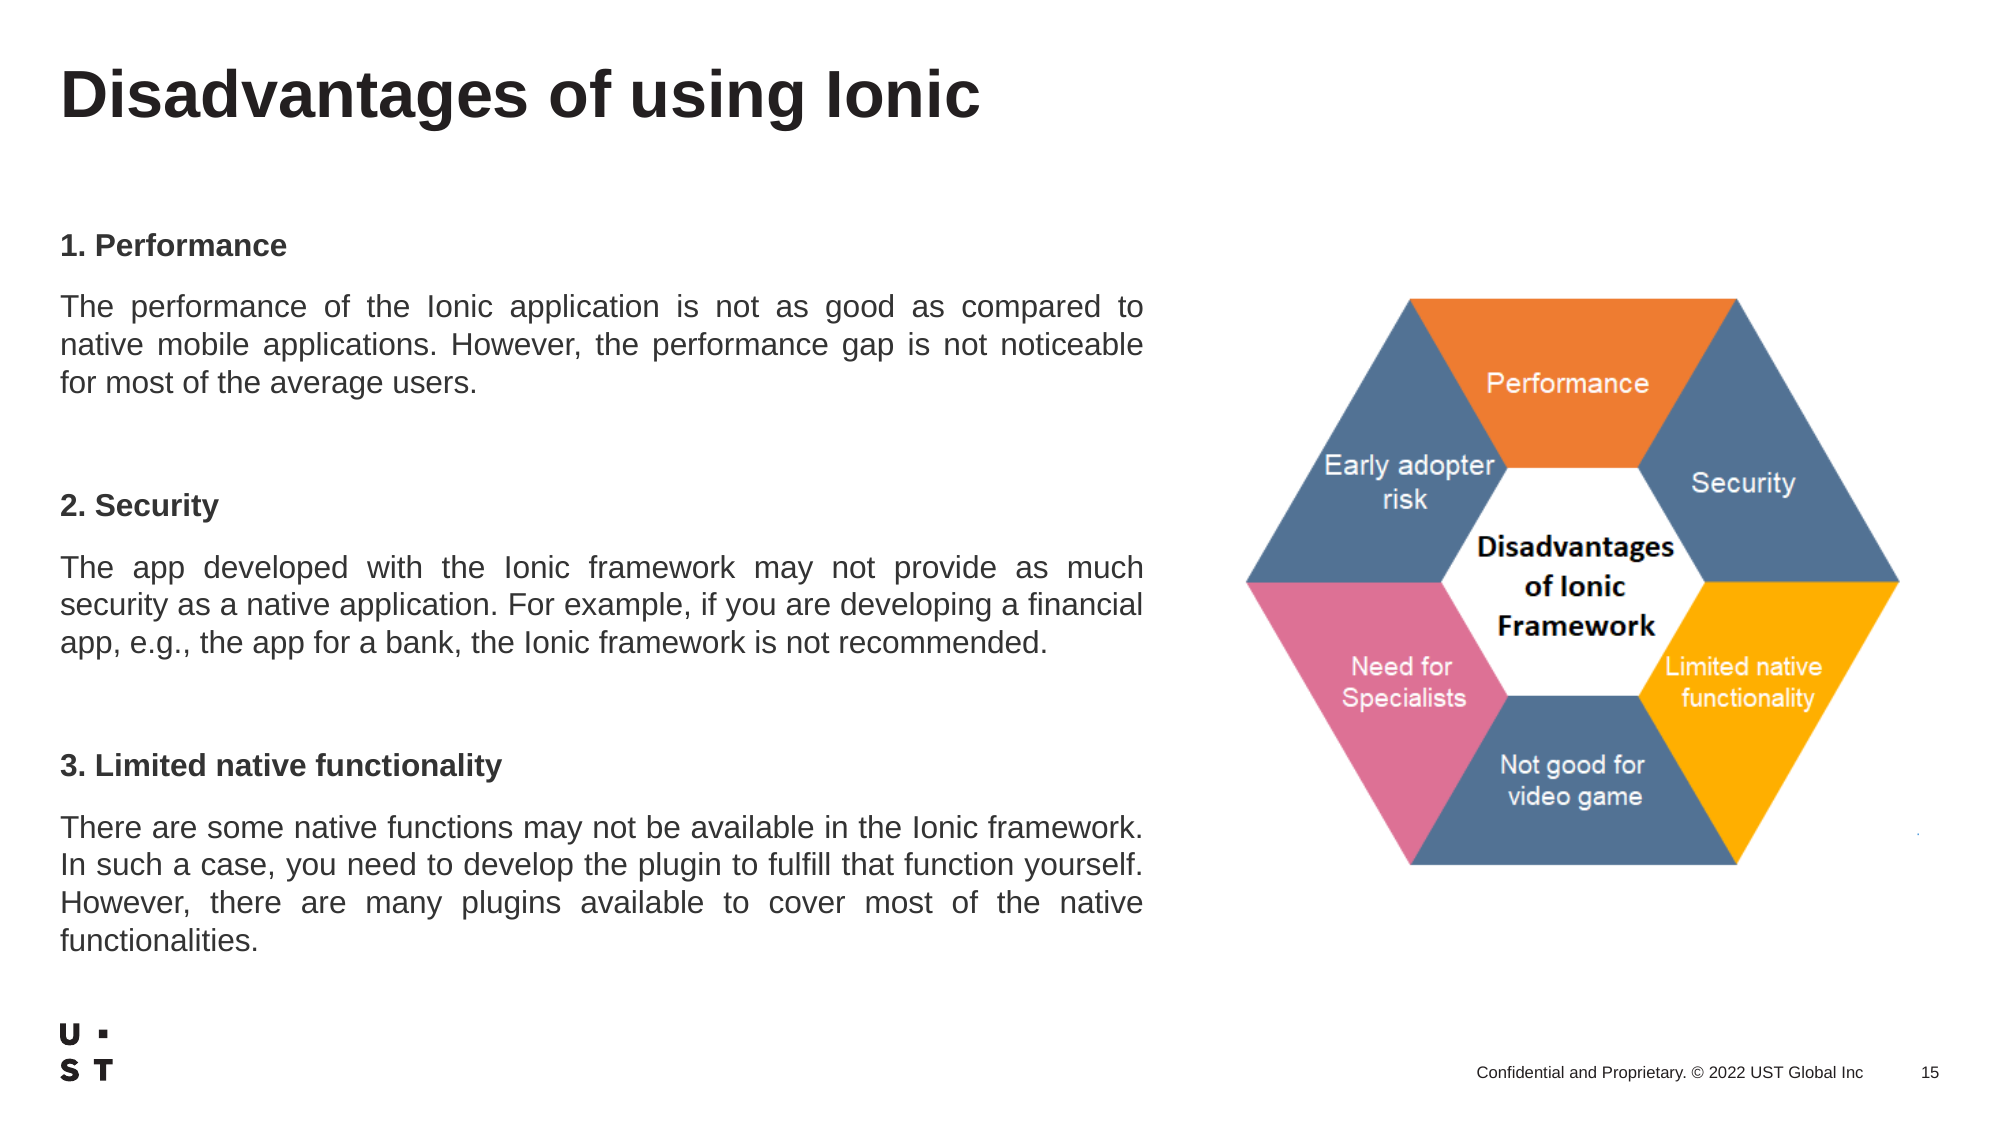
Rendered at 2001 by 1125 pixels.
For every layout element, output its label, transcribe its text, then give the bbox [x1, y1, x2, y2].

picture [1208, 273, 1919, 888]
title Disadvantages of using Ionic [60, 60, 1940, 210]
list 1. Performance The performance of the Ionic application is not as good as compared to native mobile applications. However, the performance gap is not noticeable for most of the average users. 2. Security The app developed with the Ionic framework may not provide as much security as a native application. For example, if you are developing a financial app, e.g., the app for a bank, the Ionic framework is not recommended. 3. Limited native functionality There are some native functions may not be available in the Ionic framework. In such a case, you need to develop the plugin to fulfill that function yourself. However, there are many plugins available to cover most of the native functionalities. [60, 224, 1145, 998]
